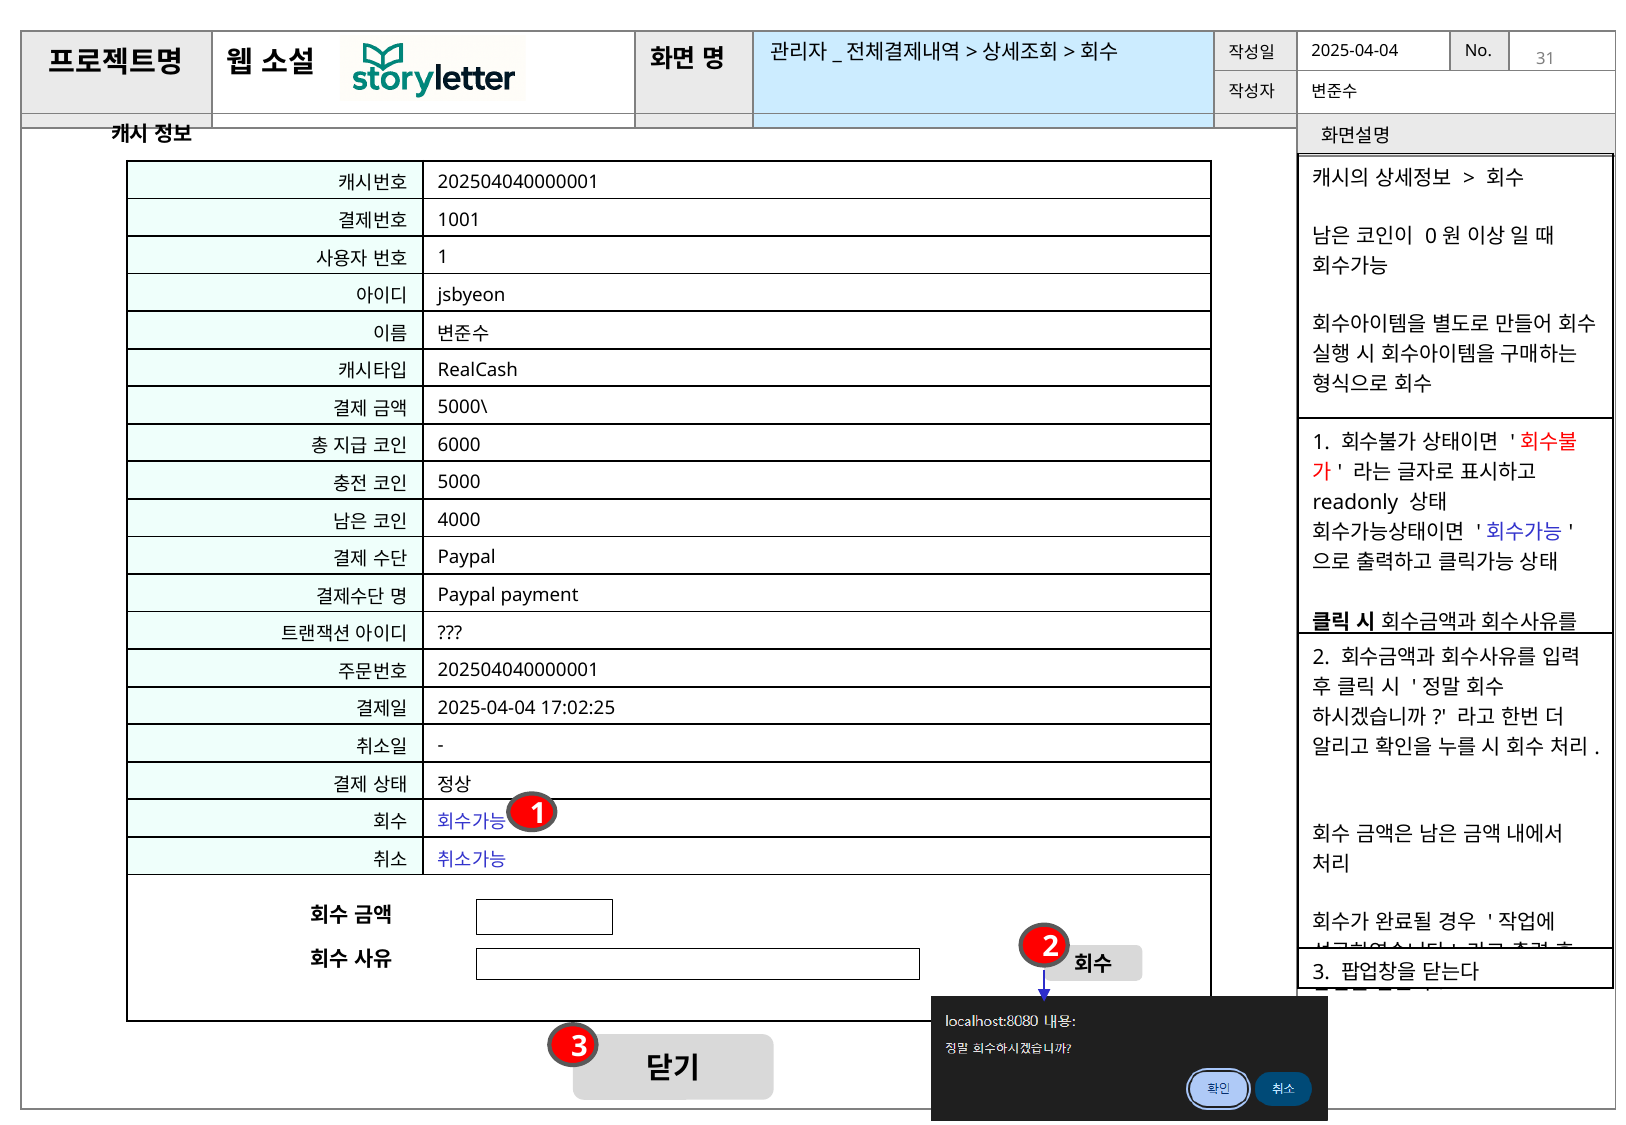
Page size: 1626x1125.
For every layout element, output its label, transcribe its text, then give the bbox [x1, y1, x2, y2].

table_cell 회수가능 [424, 800, 1210, 836]
table_cell 결제일 [128, 688, 422, 723]
table_cell 1 [424, 237, 1210, 273]
table_cell 1. 회수불가 상태이면 '회수불가' 라는 글자로 표시하고 readonly 상태 회수가능상태이면 '회수가능'으로 출력하고 클릭가능 상태 클릭 시 회수금액과 회수사유를 묻는 영역이 나오게 한다. [1299, 419, 1612, 632]
text_box 닫기 [570, 1032, 776, 1102]
table_cell 5000 [424, 462, 1210, 498]
table_cell RealCash [424, 350, 1210, 385]
table_cell 결제 수단 [128, 537, 422, 573]
table_cell 결제수단 명 [128, 575, 422, 611]
table_cell 취소 [128, 838, 422, 874]
picture [339, 35, 526, 101]
table_cell 5000\ [424, 387, 1210, 423]
text_box [474, 898, 615, 936]
table_cell 취소일 [128, 725, 422, 761]
table_cell 트랜잭션 아이디 [128, 612, 422, 648]
table_cell 정상 [424, 763, 1210, 798]
table_cell 사용자 번호 [128, 237, 422, 273]
table_cell 6000 [424, 425, 1210, 460]
table_cell 이름 [128, 312, 422, 348]
table_header 캐시의 상세정보 > 회수 남은 코인이 0원 이상 일 때 회수가능 회수아이템을 별도로 만들어 회수 실행 시 회수아이템을 구매하는 형식으로 회수 -> 회수 시 구매내역에 추가 [1299, 154, 1612, 417]
table_cell 202504040000001 [424, 650, 1210, 686]
table_cell 1001 [424, 199, 1210, 235]
table_header 캐시번호 [128, 162, 422, 198]
table_cell 총 지급 코인 [128, 425, 422, 460]
table_cell [128, 875, 1210, 1020]
text_box 회수 금액 [296, 893, 483, 934]
table_cell 캐시타입 [128, 350, 422, 385]
table_header 202504040000001 [424, 162, 1210, 198]
text_box 캐시 정보 [96, 113, 283, 154]
text_box 회수 [1042, 942, 1145, 983]
text_box 1 [506, 791, 558, 833]
text_box 3 [547, 1022, 599, 1068]
table_cell Paypal [424, 537, 1210, 573]
text_box 관리자_전체결제내역>상세조회>회수 [756, 31, 1134, 71]
picture [931, 996, 1328, 1121]
table_cell 주문번호 [128, 650, 422, 686]
table_cell 결제번호 [128, 199, 422, 235]
text_box 2 [1018, 922, 1070, 968]
table_cell 취소가능 [424, 838, 1210, 874]
table_cell 결제 금액 [128, 387, 422, 423]
table_cell Paypal payment [424, 575, 1210, 611]
text_box 회수 사유 [296, 938, 483, 979]
table_cell 아이디 [128, 274, 422, 310]
table_cell ??? [424, 612, 1210, 648]
table_cell 2025-04-04 17:02:25 [424, 688, 1210, 723]
table_cell 변준수 [424, 312, 1210, 348]
table_cell - [424, 725, 1210, 761]
table_cell 4000 [424, 500, 1210, 536]
table_cell jsbyeon [424, 274, 1210, 310]
text_box [474, 946, 922, 981]
table_cell 2. 회수금액과 회수사유를 입력 후 클릭 시 '정말 회수 하시겠습니까?' 라고 한번 더 알리고 확인을 누를 시 회수 처리. 회수 금액은 남은 금액 내에서 처리 회수가 완료될 경우 '작업에 성공하였습니다' 라고 출력 후 팝업을 닫는다. [1299, 634, 1612, 947]
table_cell 회수 [128, 800, 422, 836]
table_cell 남은 코인 [128, 500, 422, 536]
table_cell 결제 상태 [128, 763, 422, 798]
table_cell 충전 코인 [128, 462, 422, 498]
table_cell 3. 팝업창을 닫는다 [1299, 949, 1612, 987]
